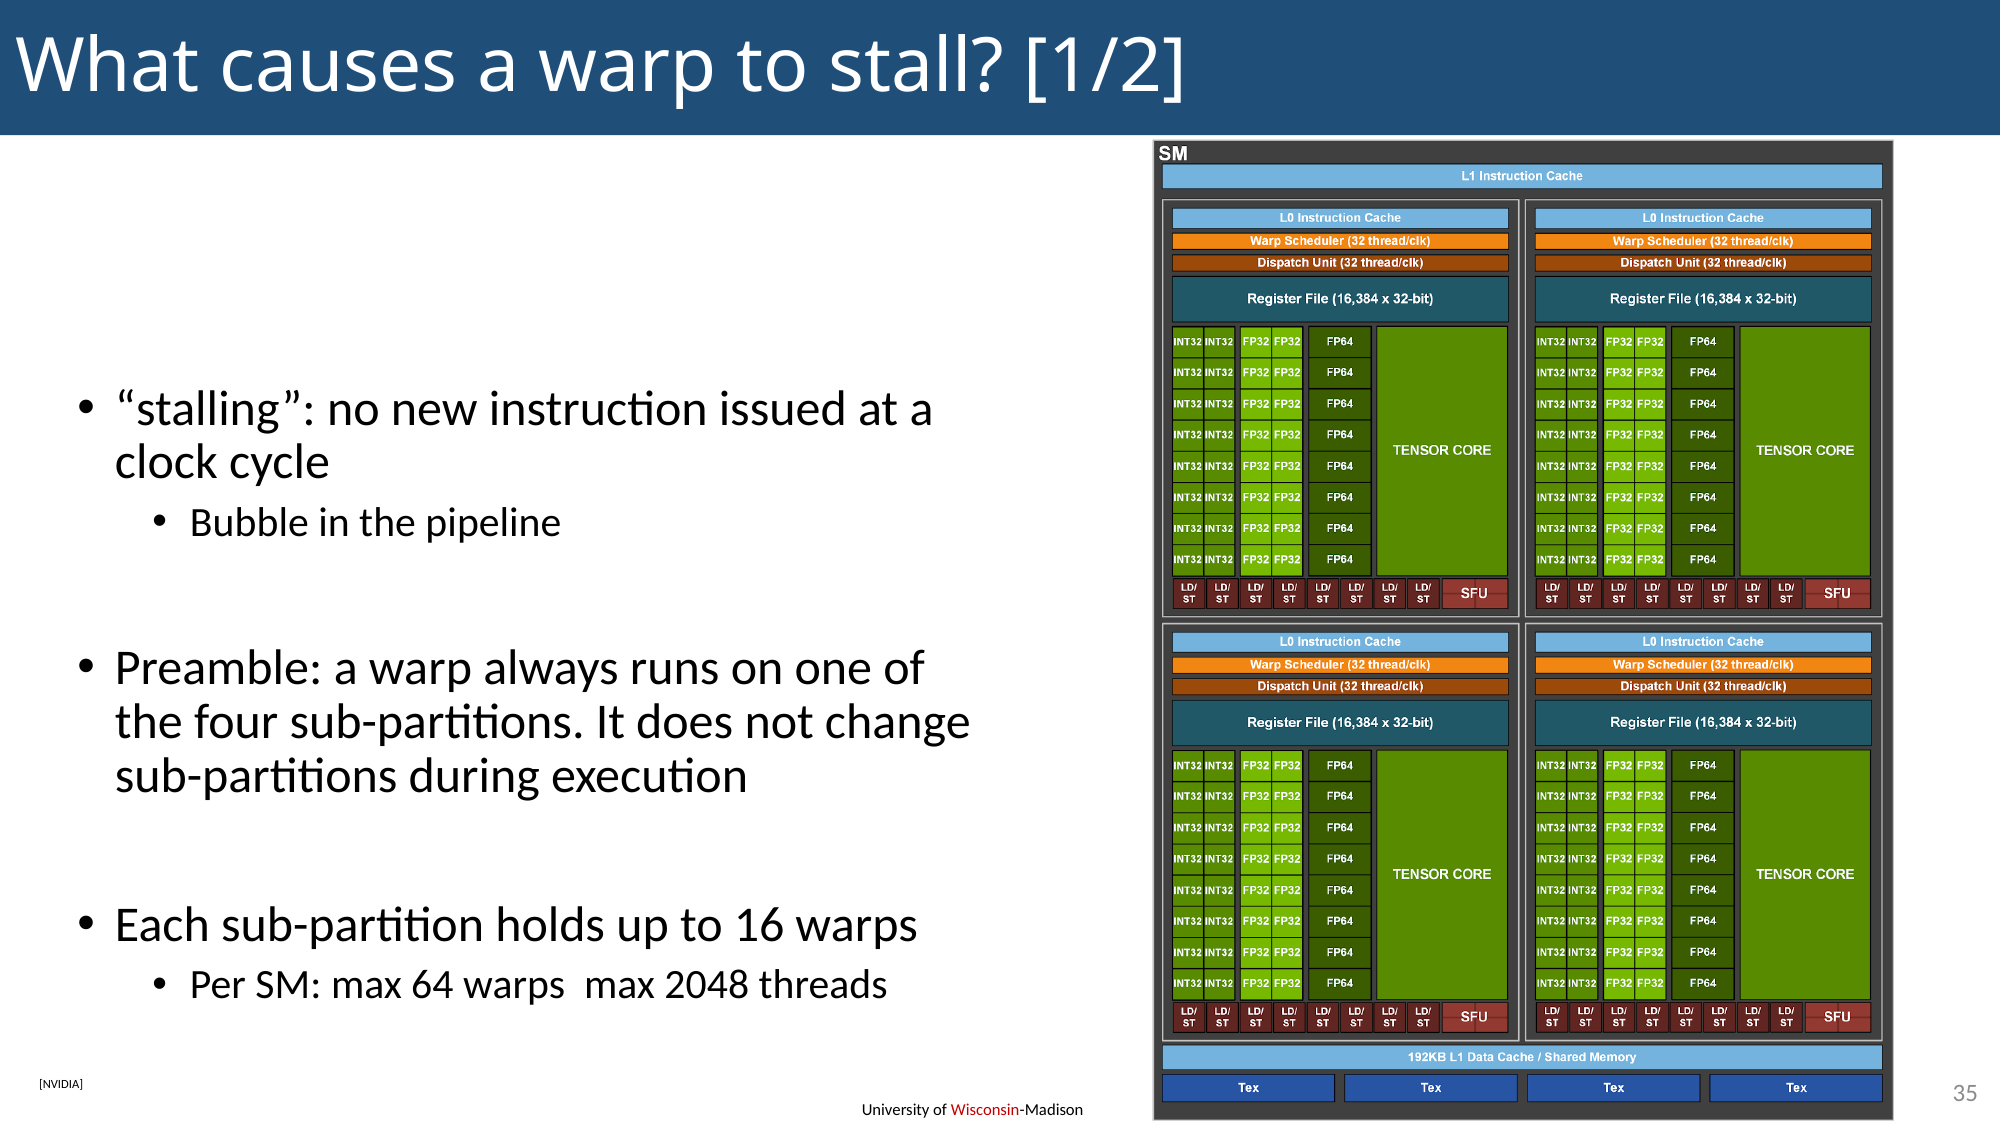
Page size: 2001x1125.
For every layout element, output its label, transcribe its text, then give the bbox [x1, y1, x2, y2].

slide_number 35 [1894, 1069, 1994, 1114]
picture [1148, 137, 1894, 1121]
title What causes a warp to stall? [1/2] [0, 0, 2000, 136]
